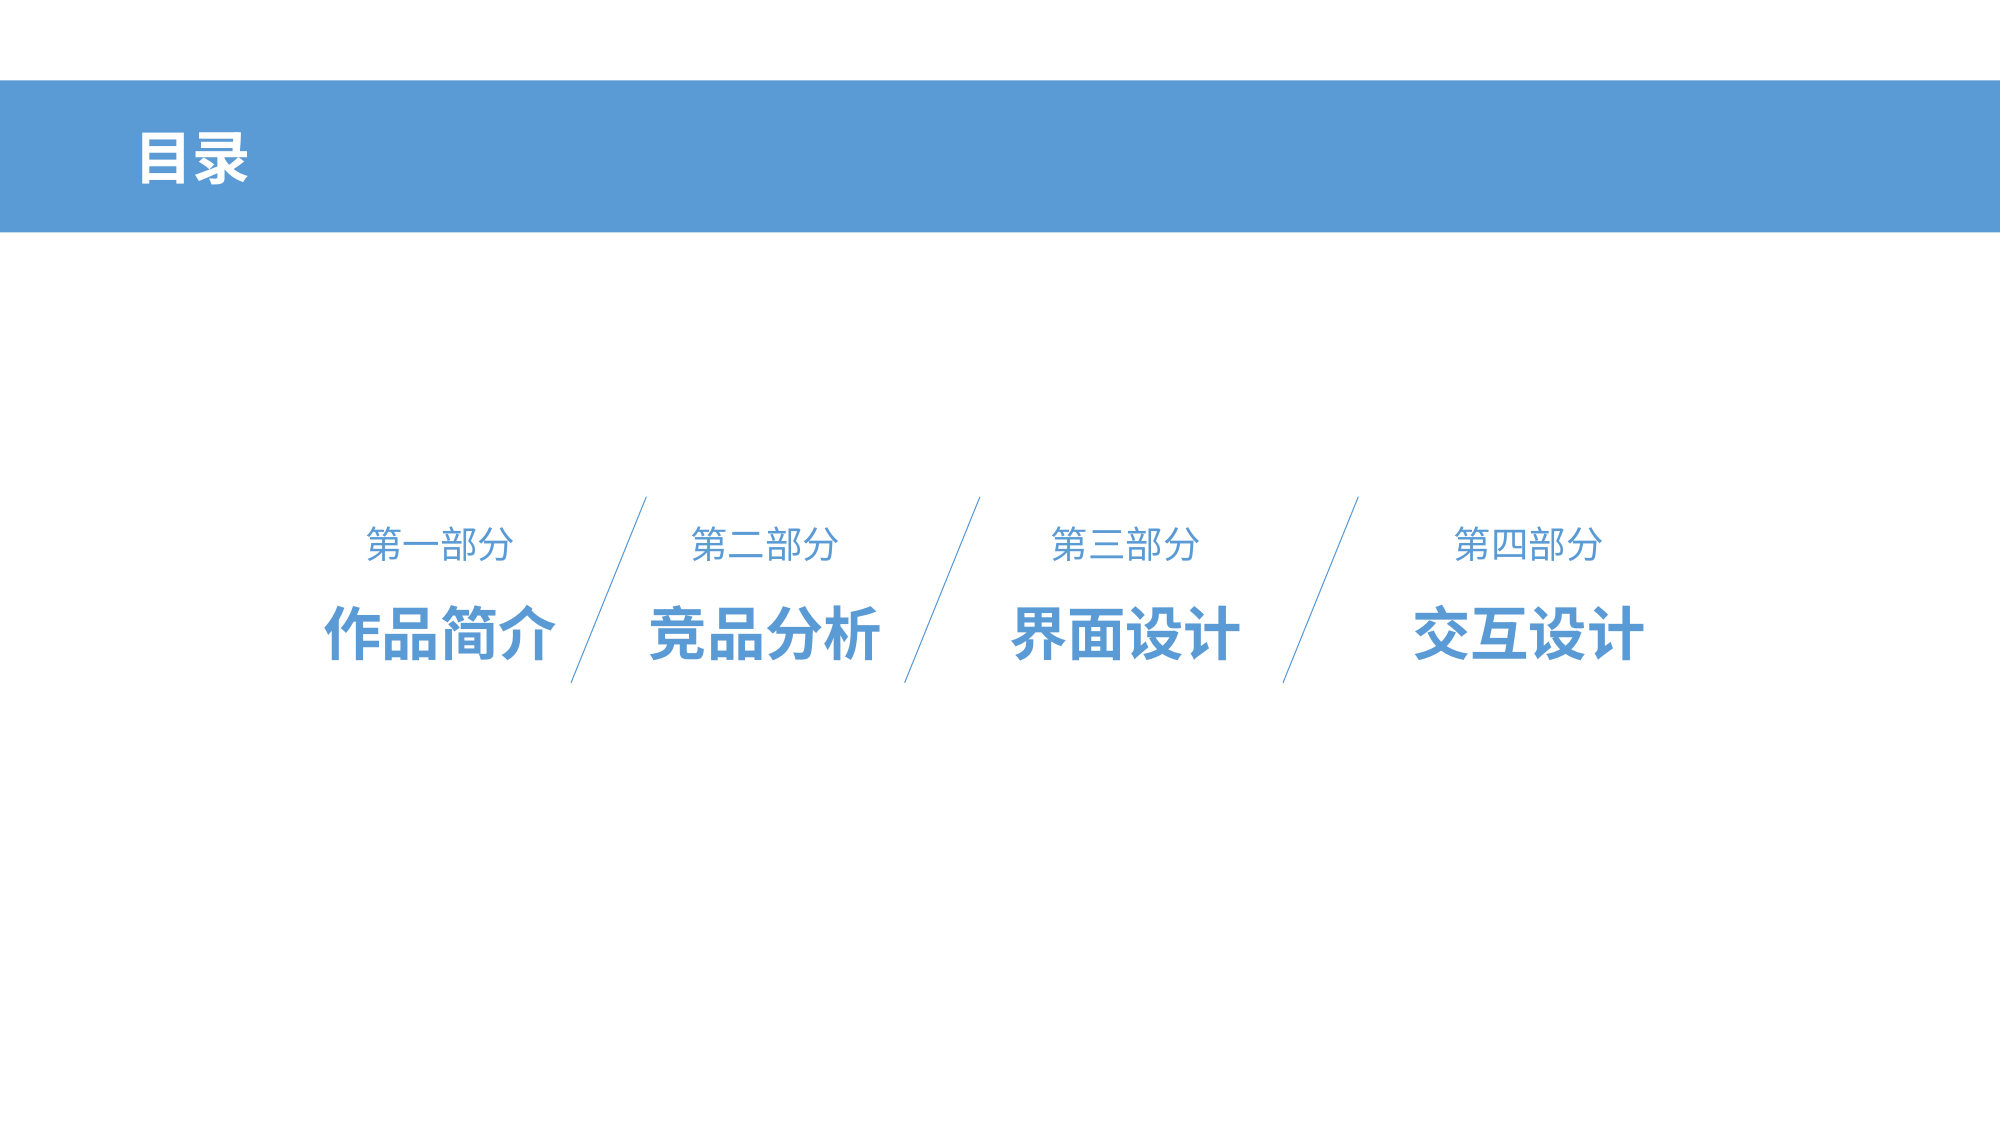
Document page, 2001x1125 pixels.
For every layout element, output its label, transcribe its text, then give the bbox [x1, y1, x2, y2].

text_box 目录 [0, 79, 2000, 233]
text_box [307, 496, 1662, 683]
